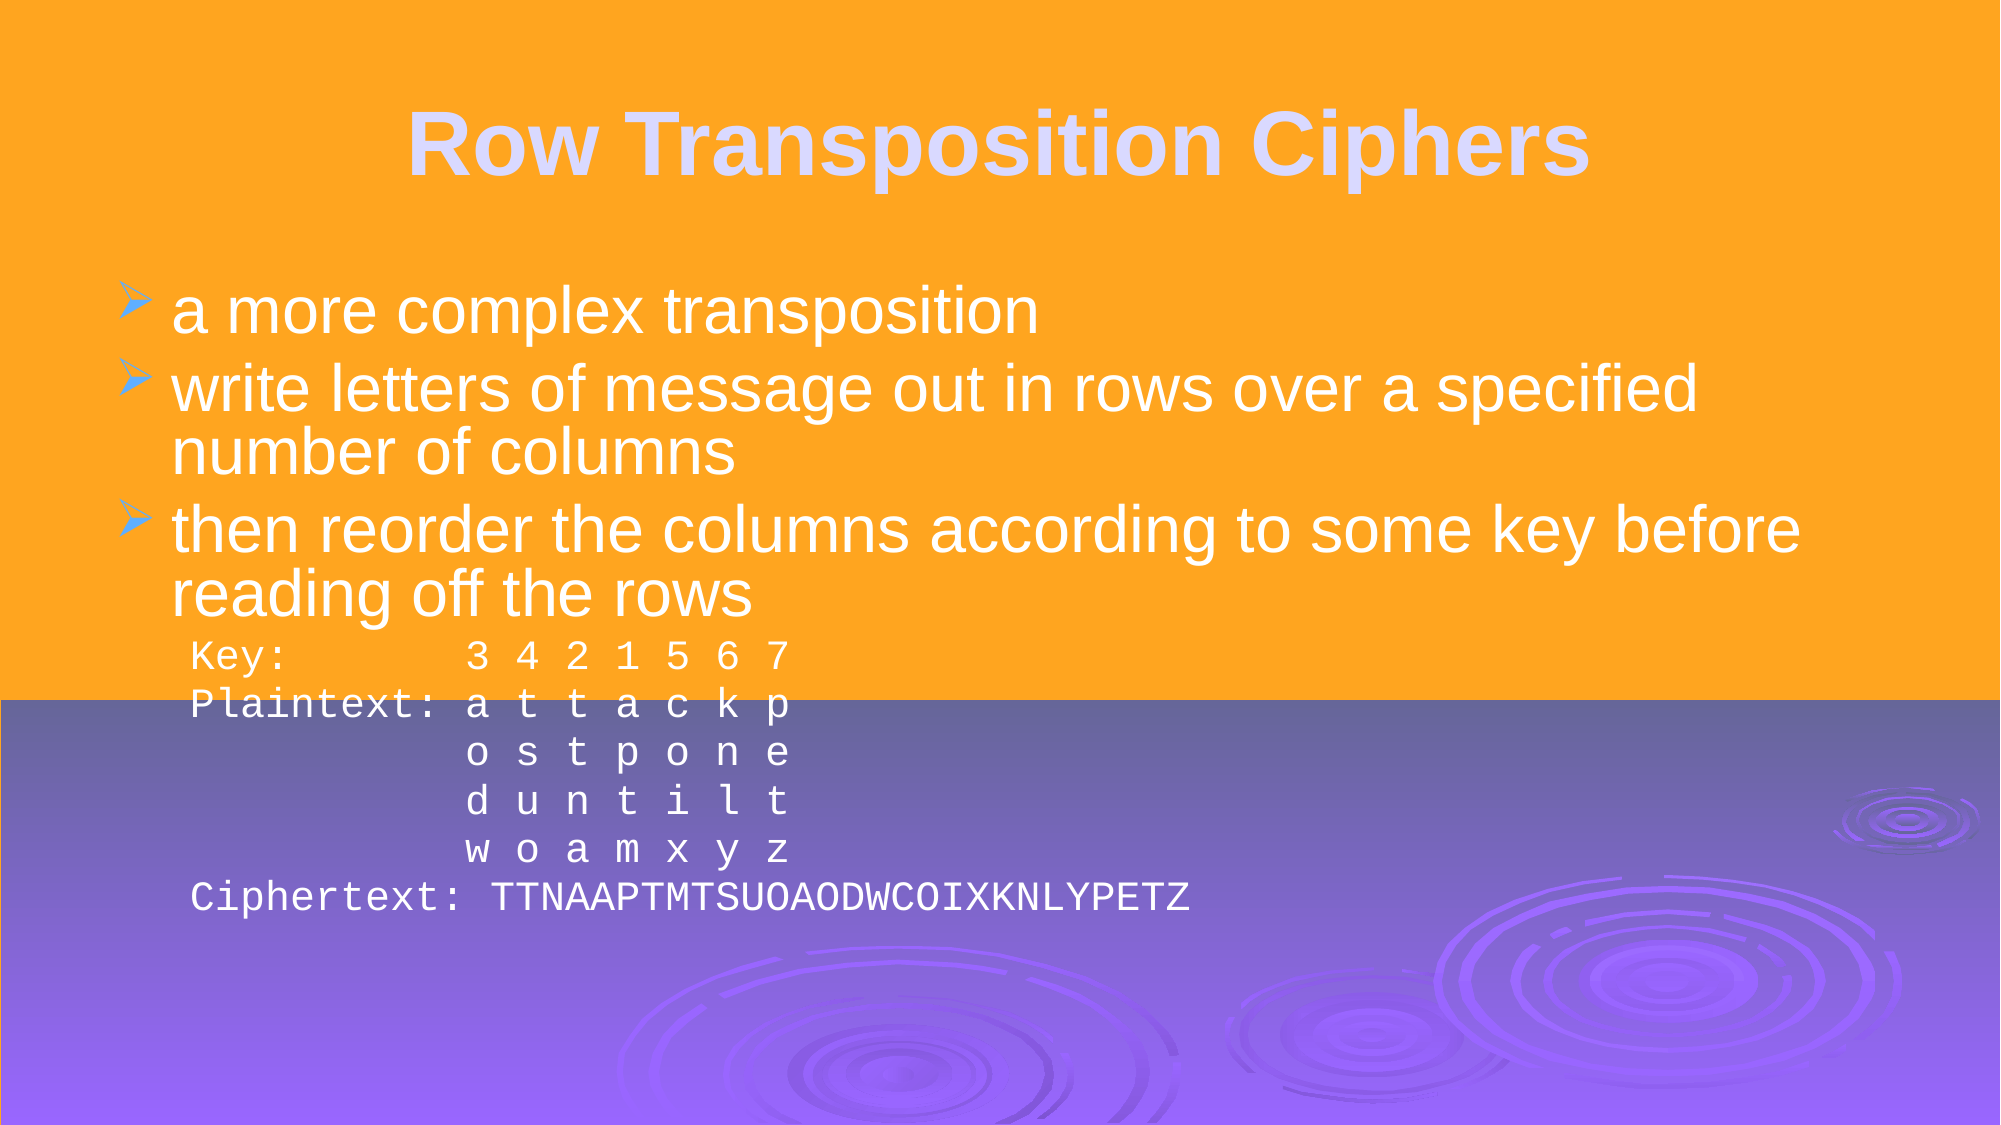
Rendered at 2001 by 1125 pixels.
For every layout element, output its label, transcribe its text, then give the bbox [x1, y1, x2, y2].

list a more complex transposition write letters of message out in rows over a specified number of columns then reorder the columns according to some key before reading off the rows Key: 3 4 2 1 5 6 7 Plaintext: a t t a c k p o s t p o n e d u n t i l t w o a m x y z Ciphertext: TTNAAPTMTSUOAODWCOIXKNLYPETZ [99, 275, 1900, 1006]
title Row Transposition Ciphers [99, 45, 1900, 233]
